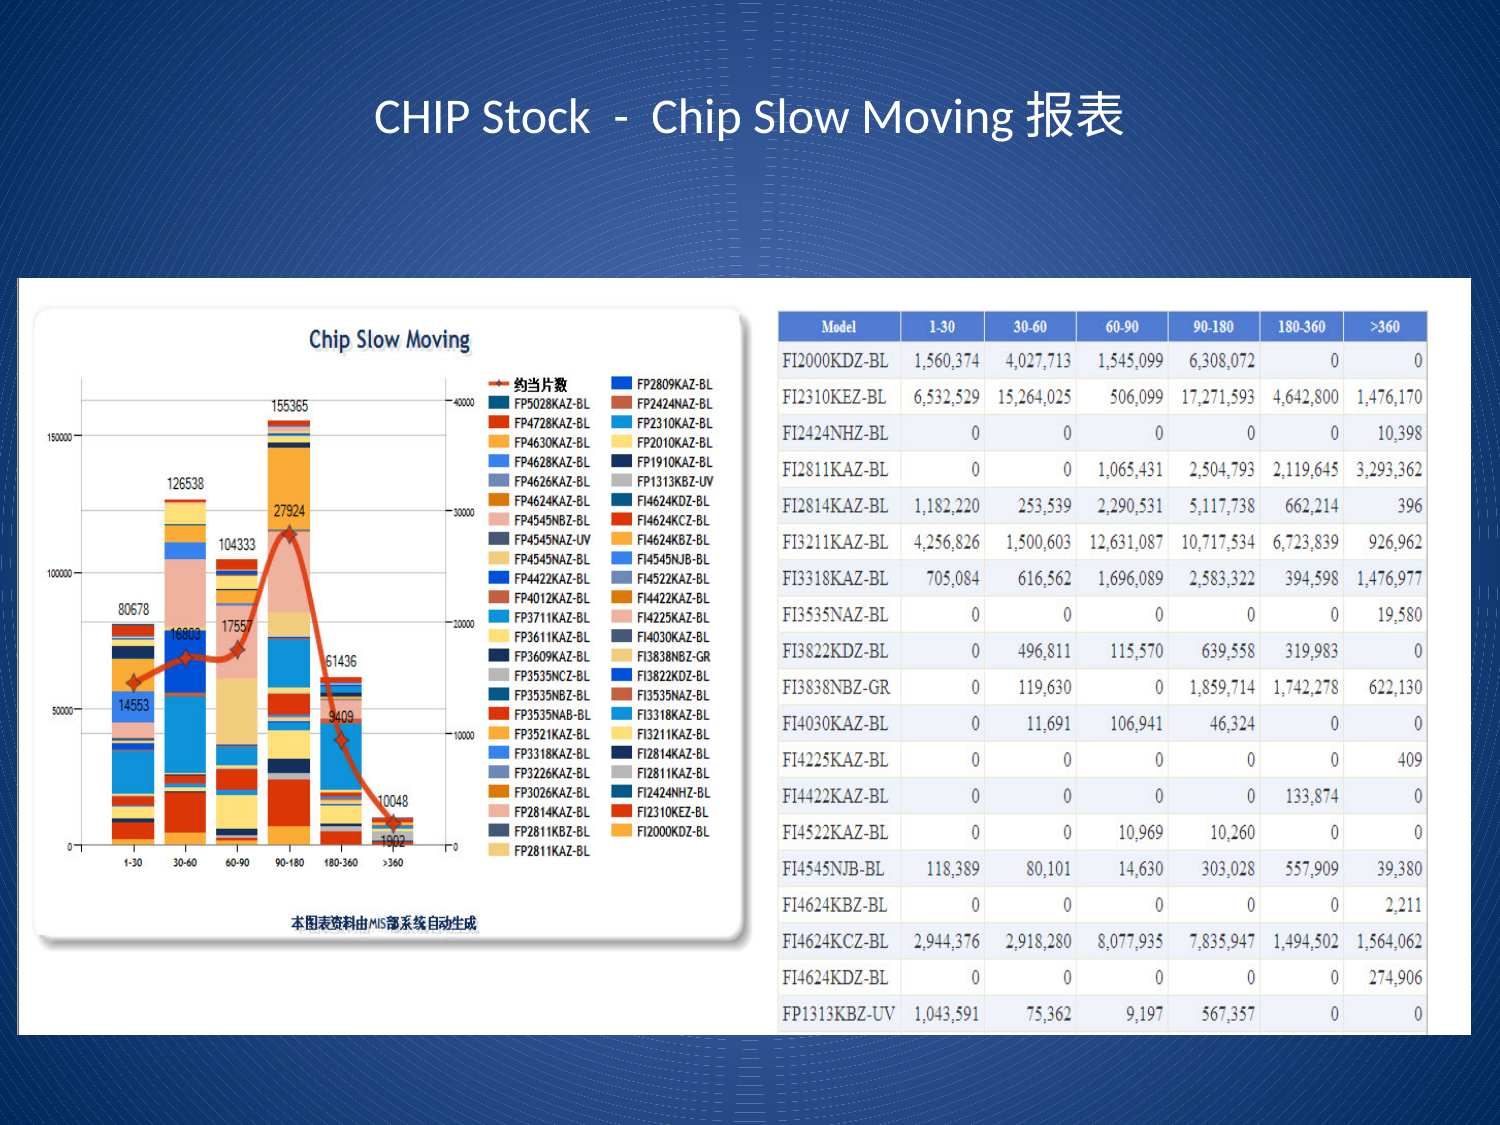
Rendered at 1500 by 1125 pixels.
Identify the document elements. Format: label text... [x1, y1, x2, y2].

title CHIP Stock - Chip Slow Moving报表 [75, 45, 1425, 233]
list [17, 278, 1471, 1036]
